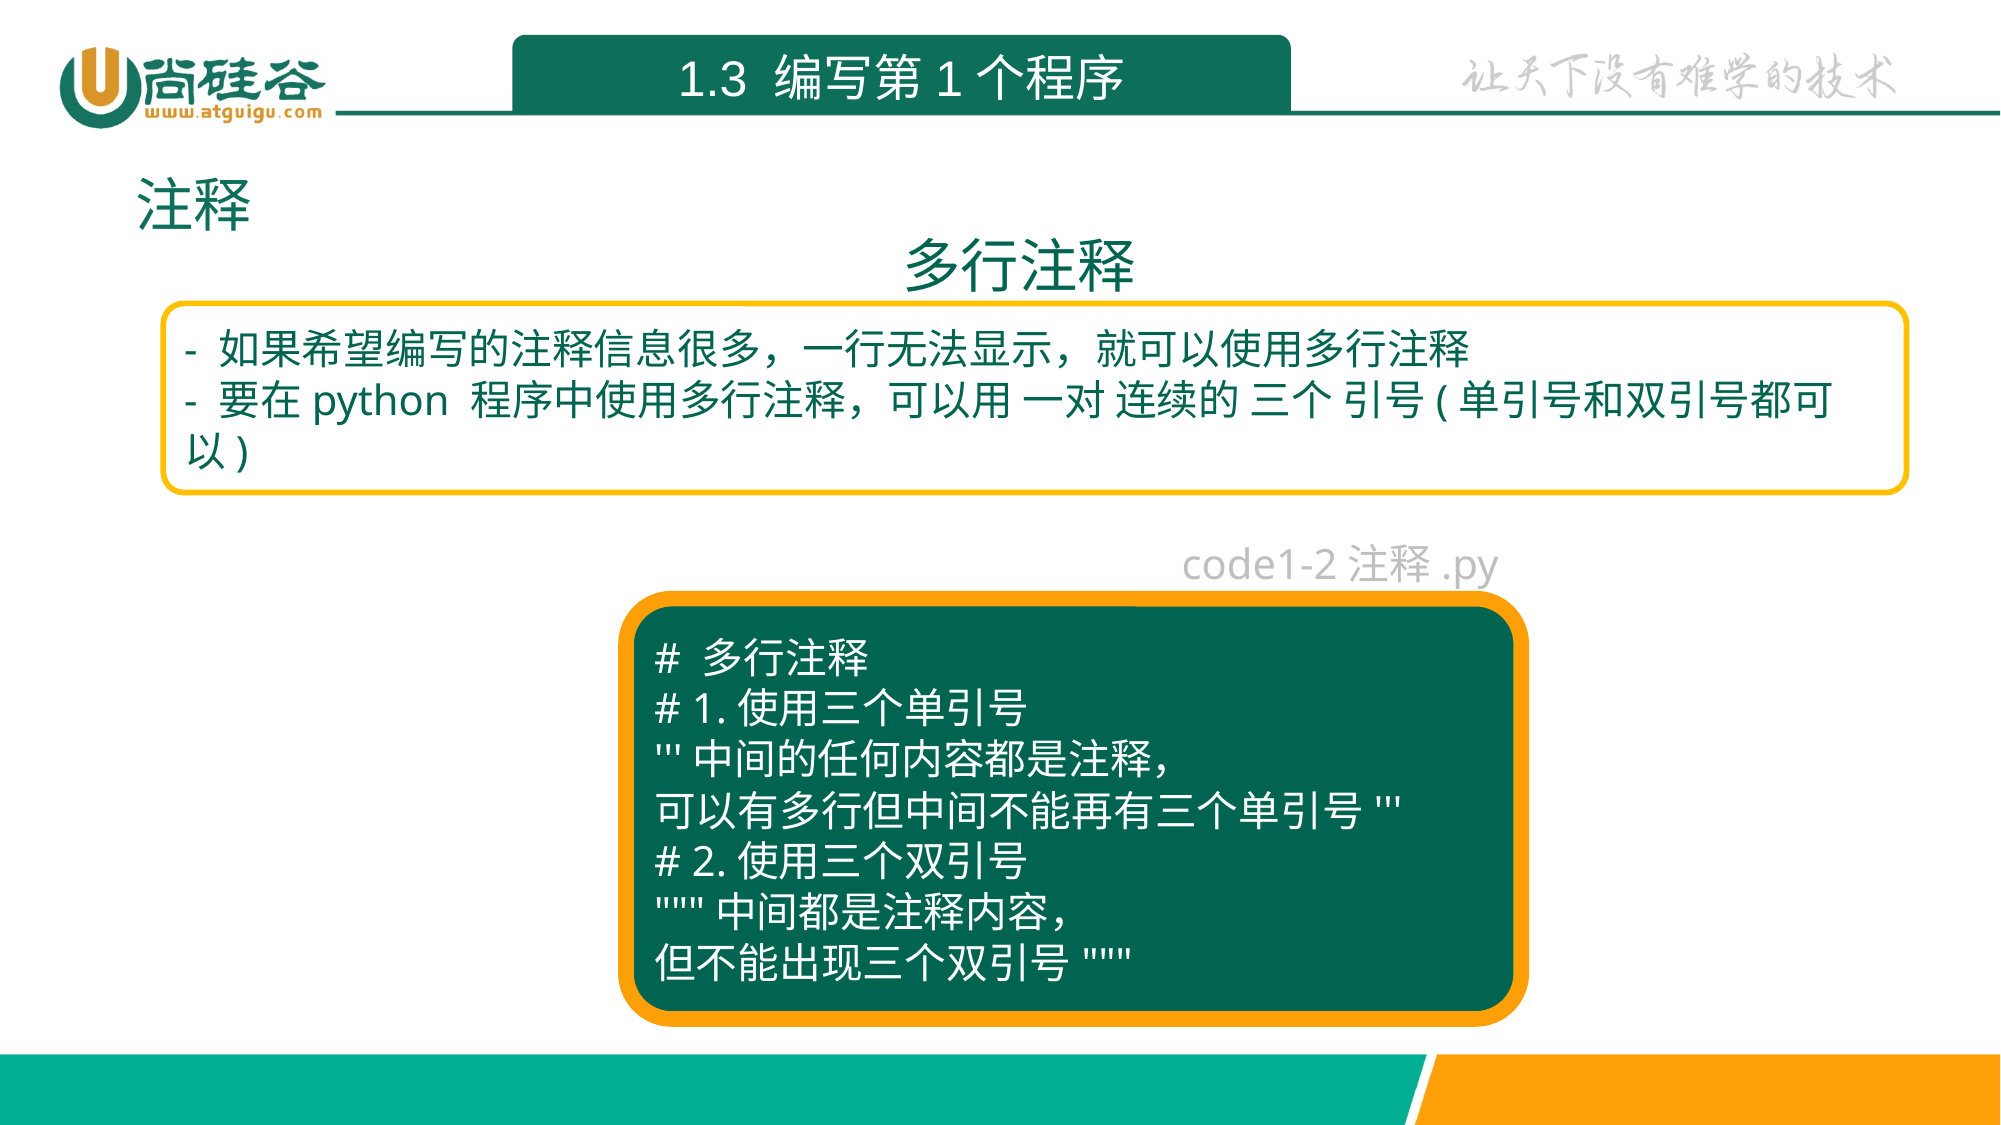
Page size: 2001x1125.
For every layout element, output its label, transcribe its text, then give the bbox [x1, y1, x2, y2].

text_box - 如果希望编写的注释信息很多，一行无法显示，就可以使用多行注释 - 要在python 程序中使用多行注释，可以用 一对 连续的 三个 引号(单引号和双引号都可以) [162, 302, 1908, 494]
text_box 注释 [120, 159, 962, 249]
text_box 多行注释 [884, 222, 1186, 305]
text_box 1.3 编写第1个程序 [512, 34, 1291, 114]
picture [0, 0, 2001, 1125]
text_box # 多行注释 # 1.使用三个单引号 '''中间的任何内容都是注释， 可以有多行但中间不能再有三个单引号''' # 2.使用三个双引号 """中间都是注释内容， 但不能出现三个双引号""" [624, 597, 1523, 1020]
text_box code1-2注释.py [1163, 521, 1664, 604]
